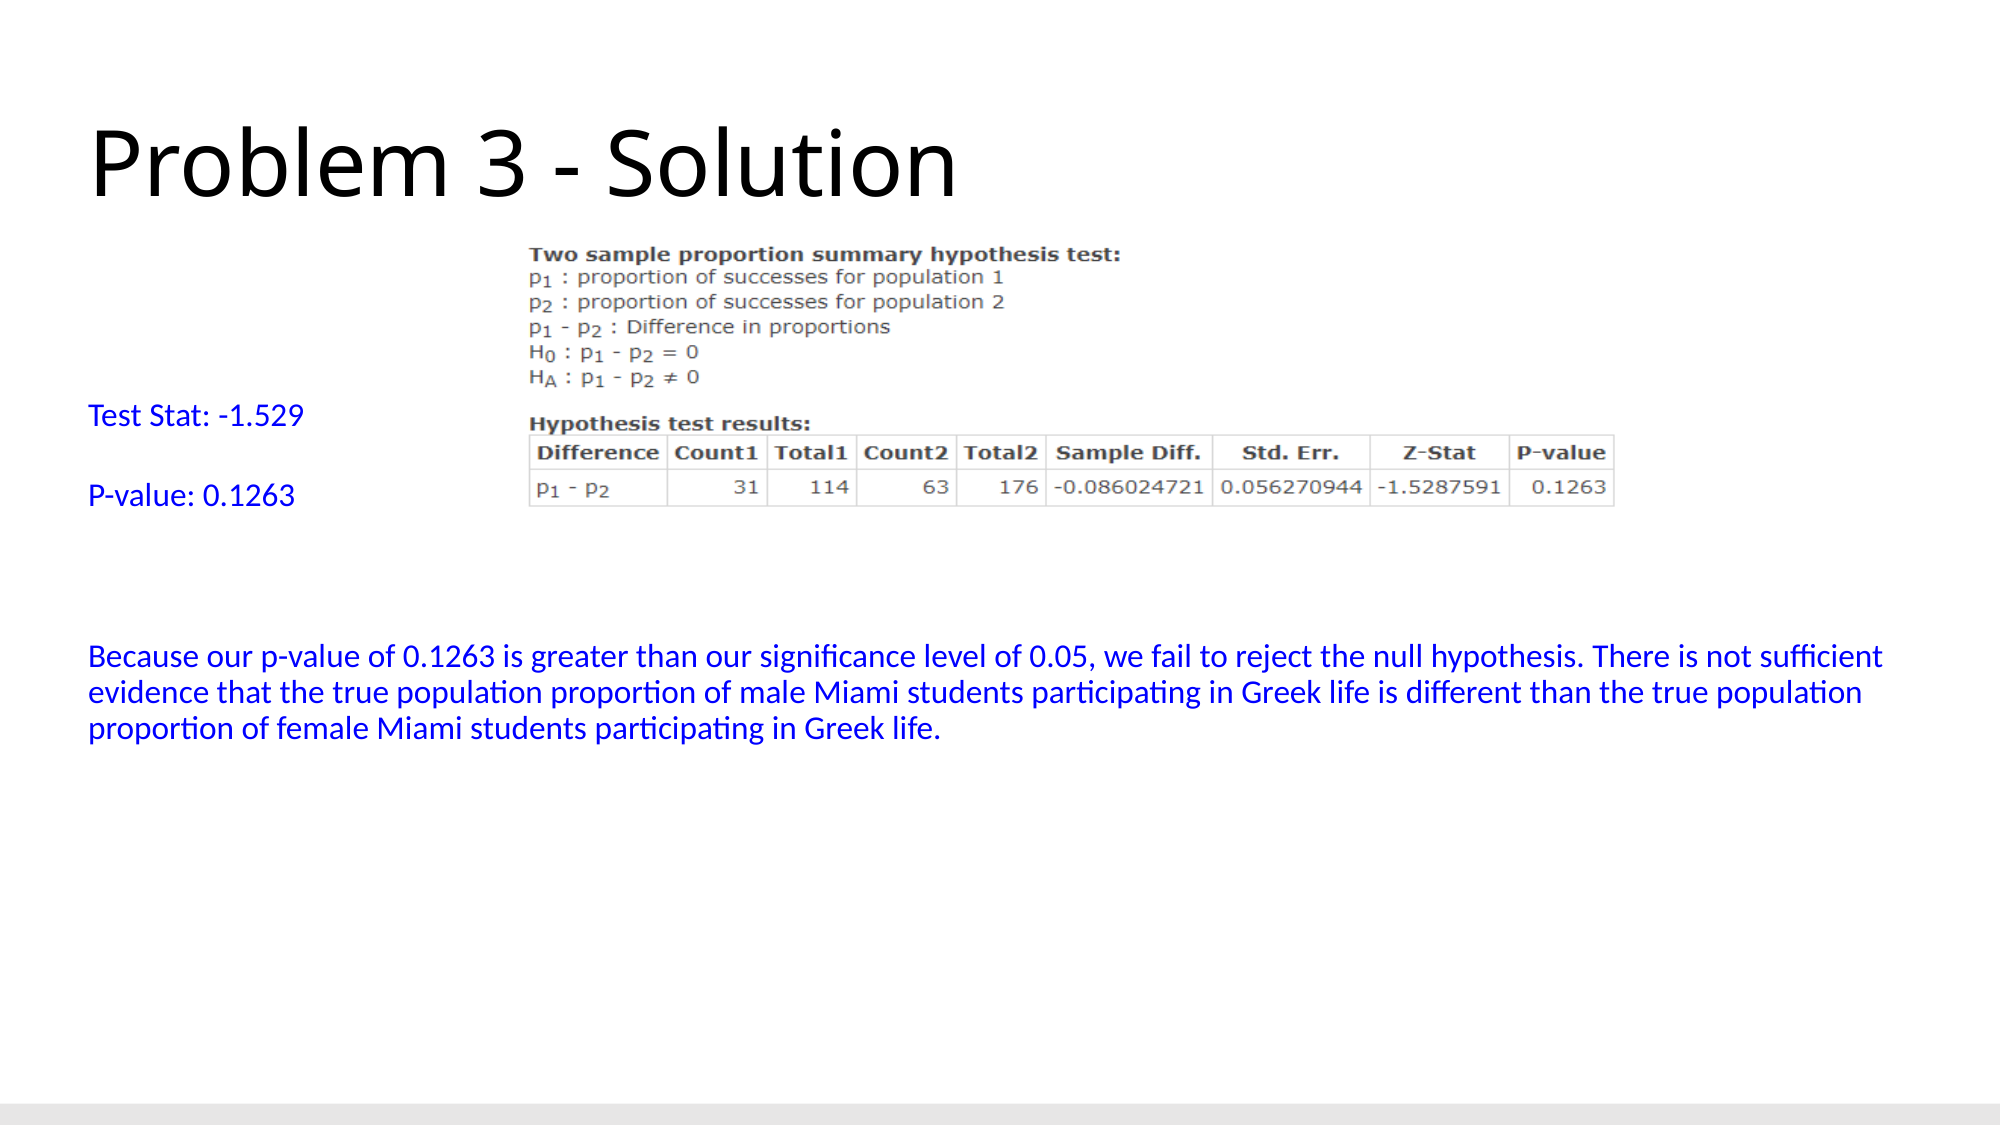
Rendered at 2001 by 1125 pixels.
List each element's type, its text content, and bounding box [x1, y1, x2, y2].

title Problem 3 - Solution [68, 97, 1932, 223]
picture [523, 239, 1621, 516]
list Test Stat: -1.529 P-value: 0.1263 Because our p-value of 0.1263 is greater than our significance level of 0.05, we fail to reject the null hypothesis. There is not sufficient evidence that the true population proportion of male Miami students participating in Greek life is different than the true population proportion of female Miami students participating in Greek life. [68, 377, 1932, 1125]
